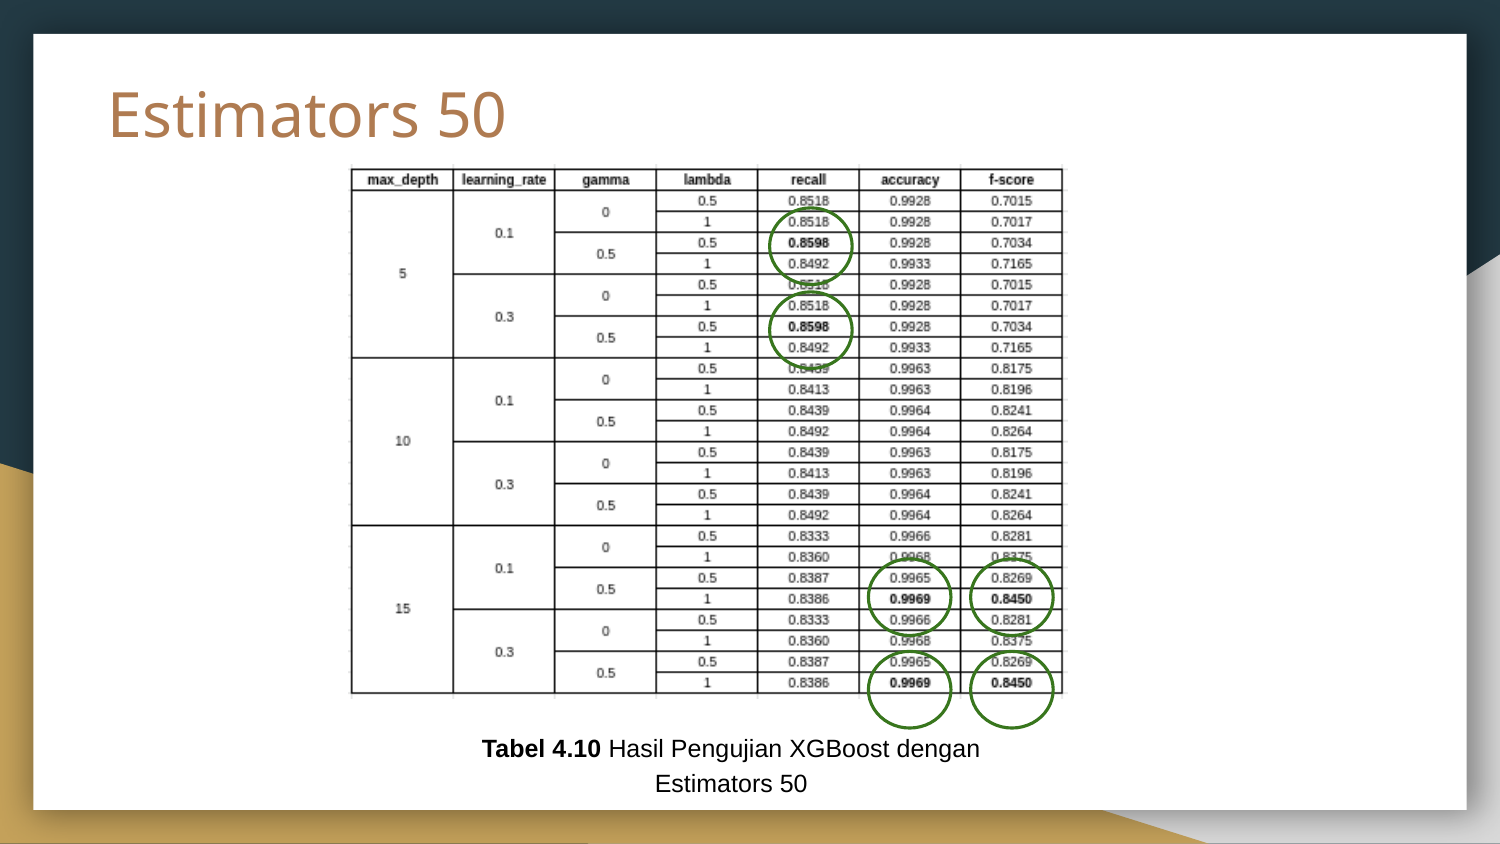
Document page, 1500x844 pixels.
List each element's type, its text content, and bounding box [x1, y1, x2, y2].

title Estimators 50 [92, 59, 1324, 217]
text_box [872, 707, 947, 729]
text_box Tabel 4.10 Hasil Pengujian XGBoost dengan Estimators 50 [417, 713, 1045, 843]
picture [348, 163, 1068, 699]
text_box [975, 707, 1049, 729]
